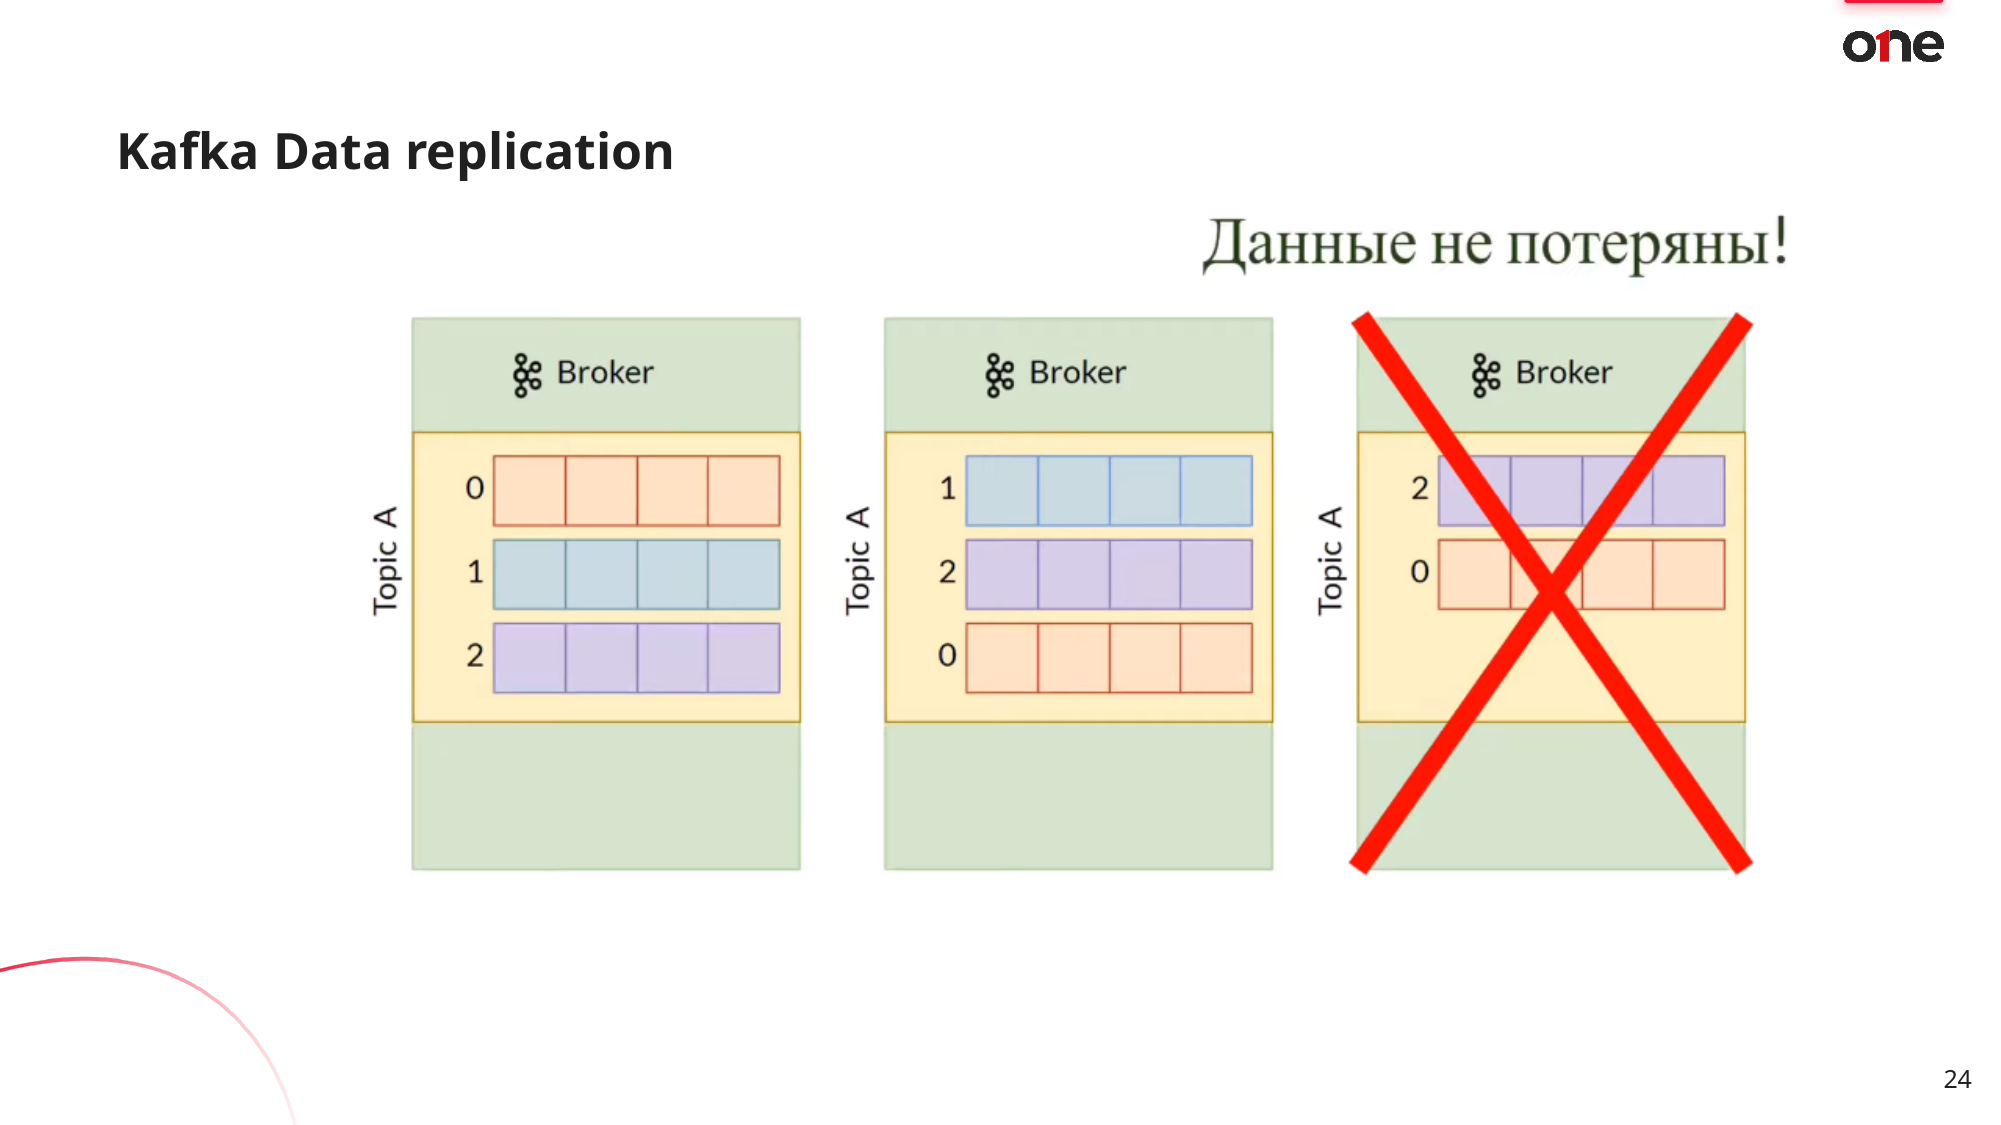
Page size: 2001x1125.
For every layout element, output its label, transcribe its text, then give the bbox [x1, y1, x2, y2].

picture [1825, 0, 1961, 22]
slide_number 24 [1857, 1047, 1987, 1114]
picture [346, 191, 1804, 894]
picture [0, 943, 331, 1125]
picture [1843, 30, 1944, 62]
title Kafka Data replication [101, 119, 1677, 184]
